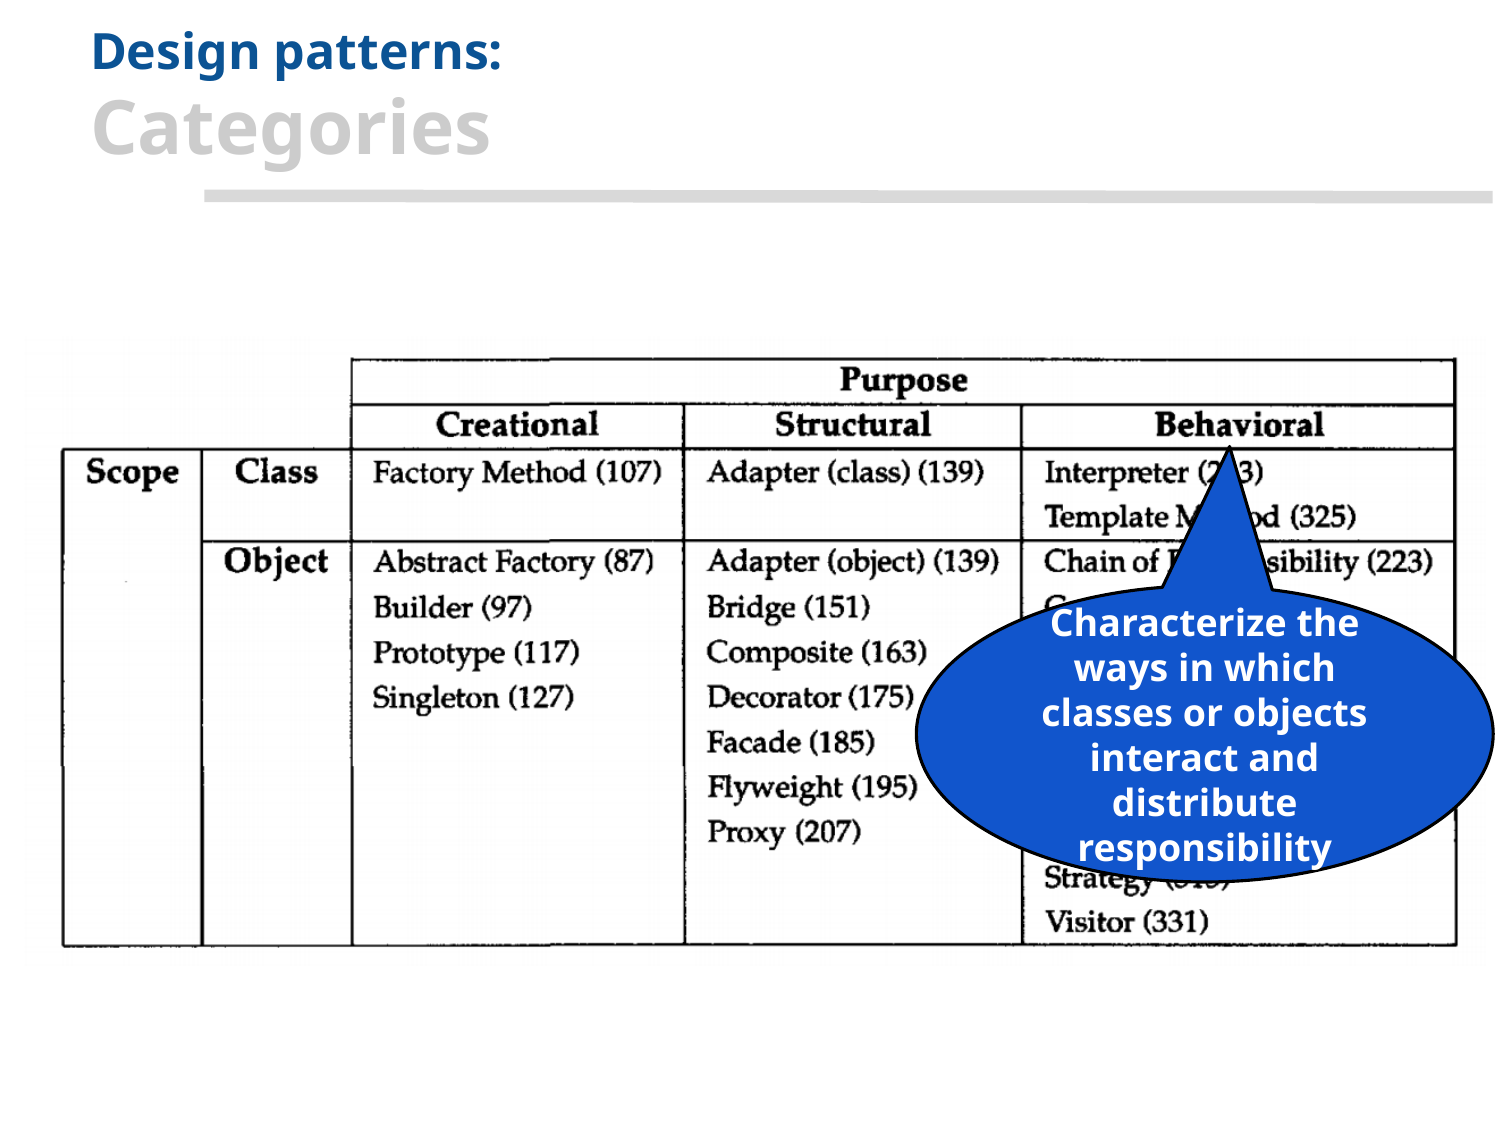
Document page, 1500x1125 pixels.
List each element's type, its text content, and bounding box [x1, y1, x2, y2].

picture [24, 336, 1487, 966]
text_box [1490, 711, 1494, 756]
title Design patterns: Categories [75, 45, 1425, 185]
